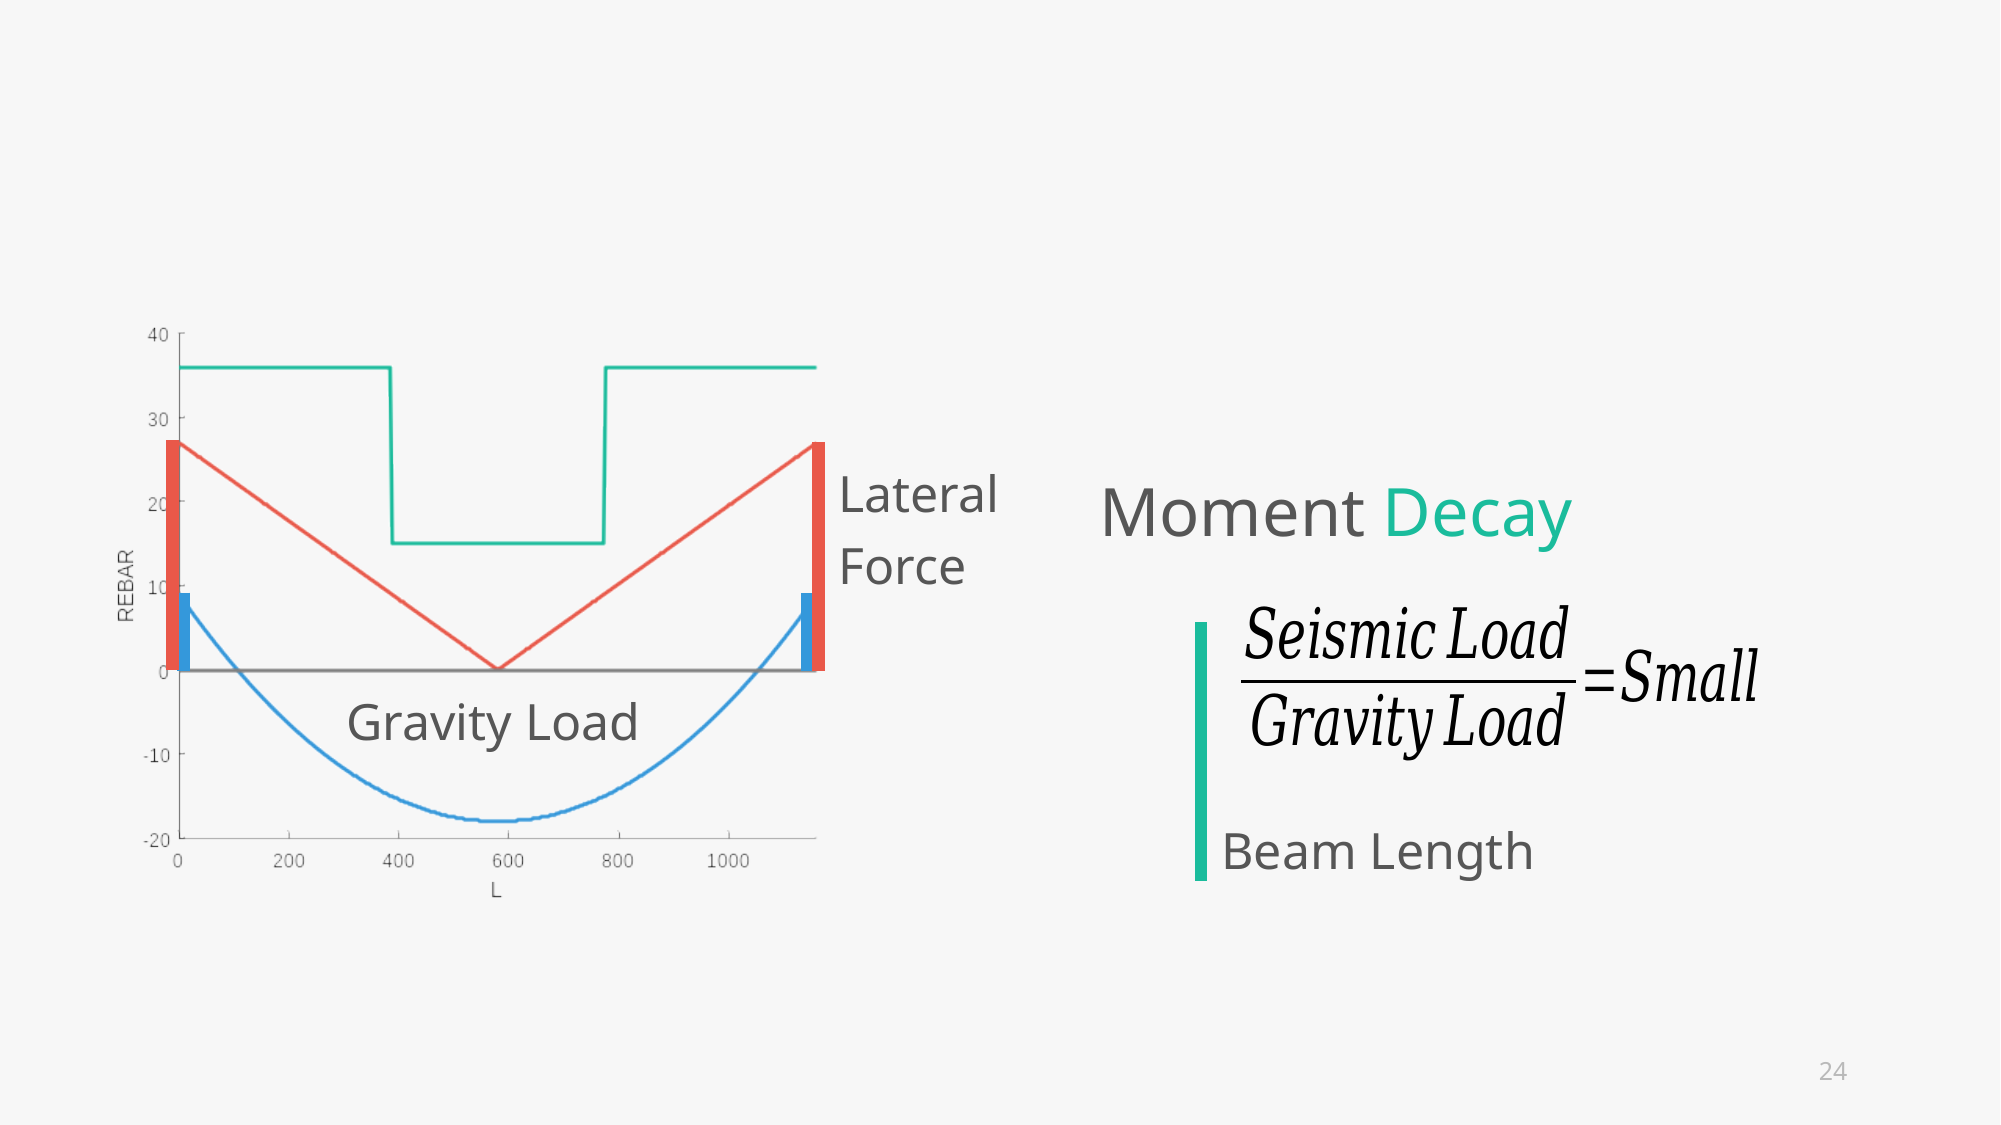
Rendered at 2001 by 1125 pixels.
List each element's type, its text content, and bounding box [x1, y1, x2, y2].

text_box Moment Decay [1099, 446, 1588, 558]
text_box Beam Length [1221, 799, 1550, 887]
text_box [71, 287, 893, 904]
slide_number 24 [1412, 1042, 1863, 1103]
text_box Lateral Force [893, 443, 1015, 602]
